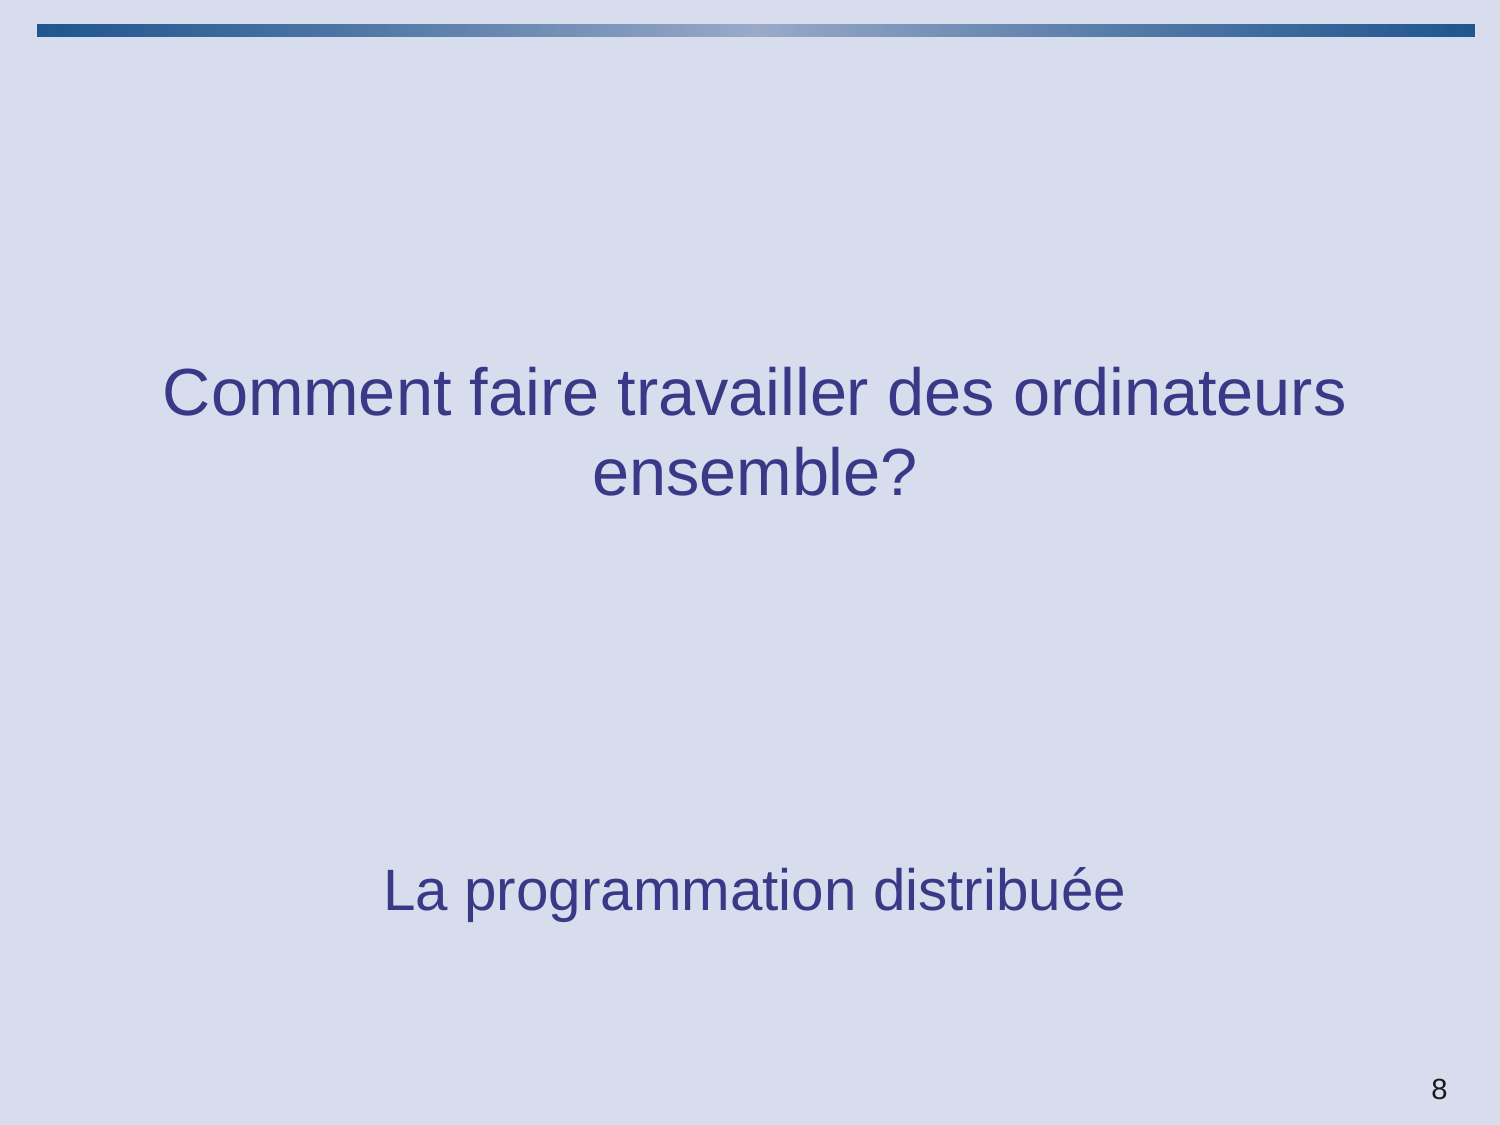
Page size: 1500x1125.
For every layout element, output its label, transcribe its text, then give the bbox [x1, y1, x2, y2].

slide_number 8 [1187, 1062, 1463, 1101]
list Comment faire travailler des ordinateurs ensemble? [48, 108, 1463, 748]
list La programmation distribuée [48, 748, 1463, 1026]
